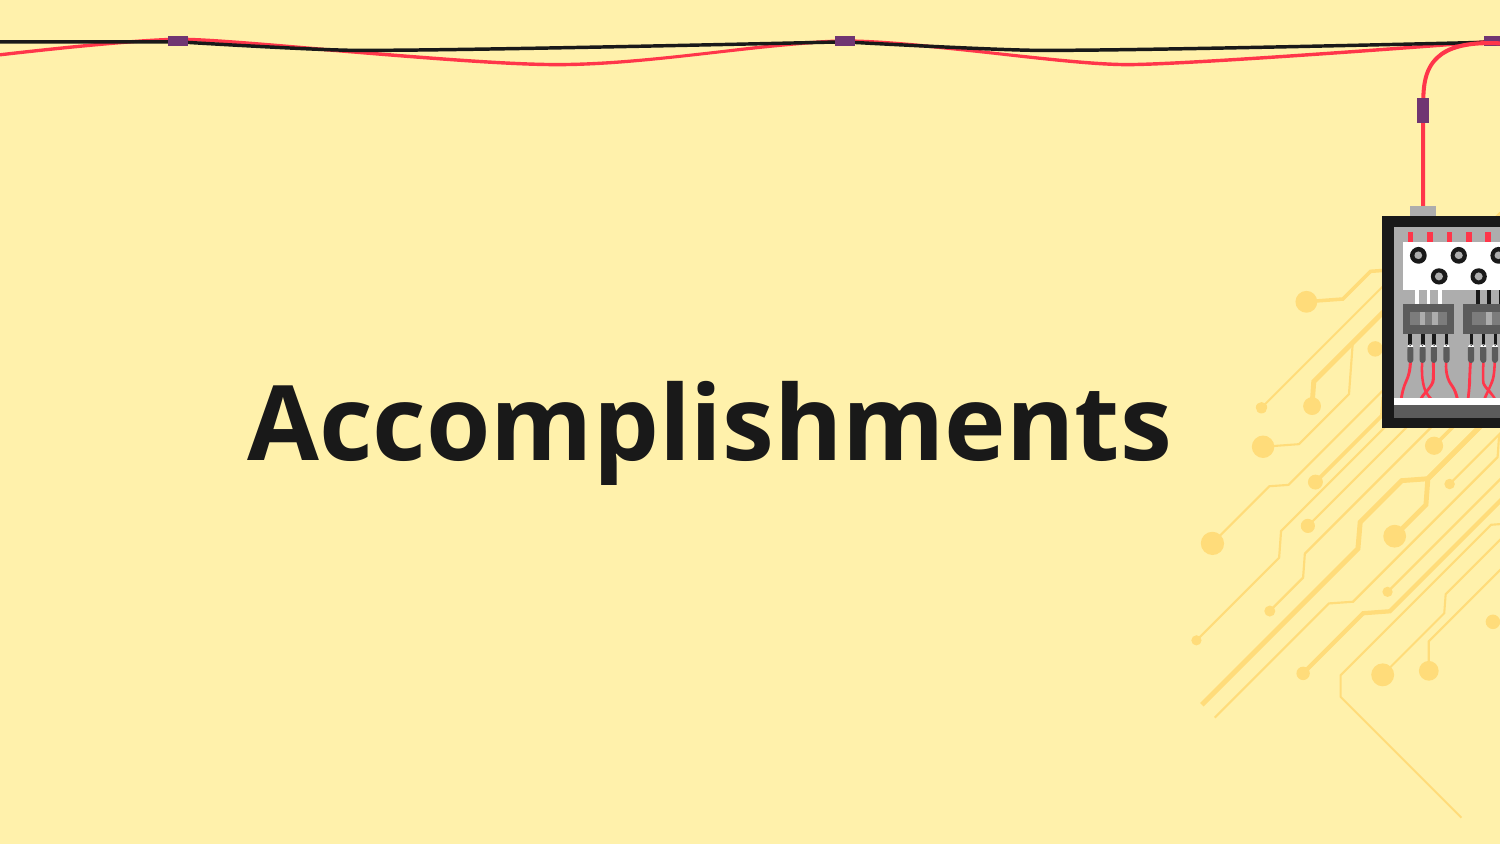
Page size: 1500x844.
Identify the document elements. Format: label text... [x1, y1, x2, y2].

title Accomplishments [232, 341, 1268, 503]
